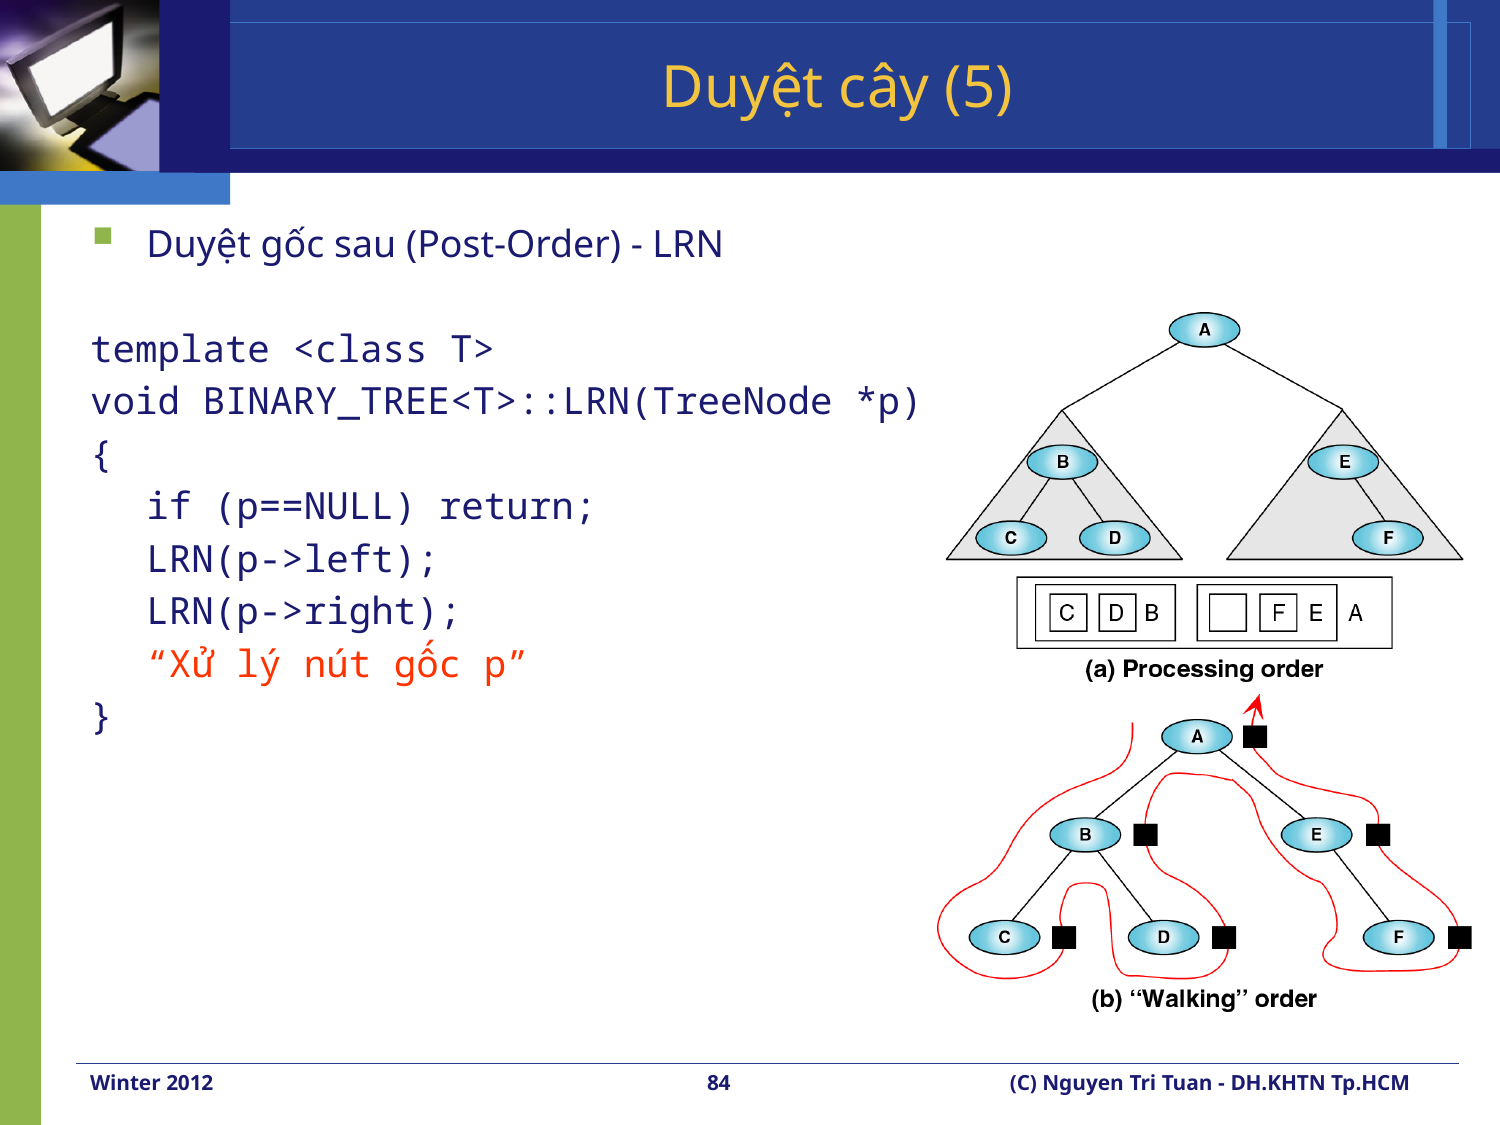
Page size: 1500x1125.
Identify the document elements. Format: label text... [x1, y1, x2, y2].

slide_number 84 [599, 1074, 838, 1125]
picture [937, 312, 1472, 1013]
slide_number Winter 2012 [74, 1062, 426, 1125]
footer (C) Nguyen Tri Tuan - DH.KHTN Tp.HCM [887, 1062, 1426, 1125]
title Duyệt cây (5) [225, 38, 1450, 131]
picture [0, 0, 159, 171]
list Duyệt gốc sau (Post-Order) - LRN template <class T> void BINARY_TREE<T>::LRN(TreeNode *p) { if (p==NULL) return; LRN(p->left); LRN(p->right); “Xử lý nút gốc p” } [75, 212, 1425, 1074]
